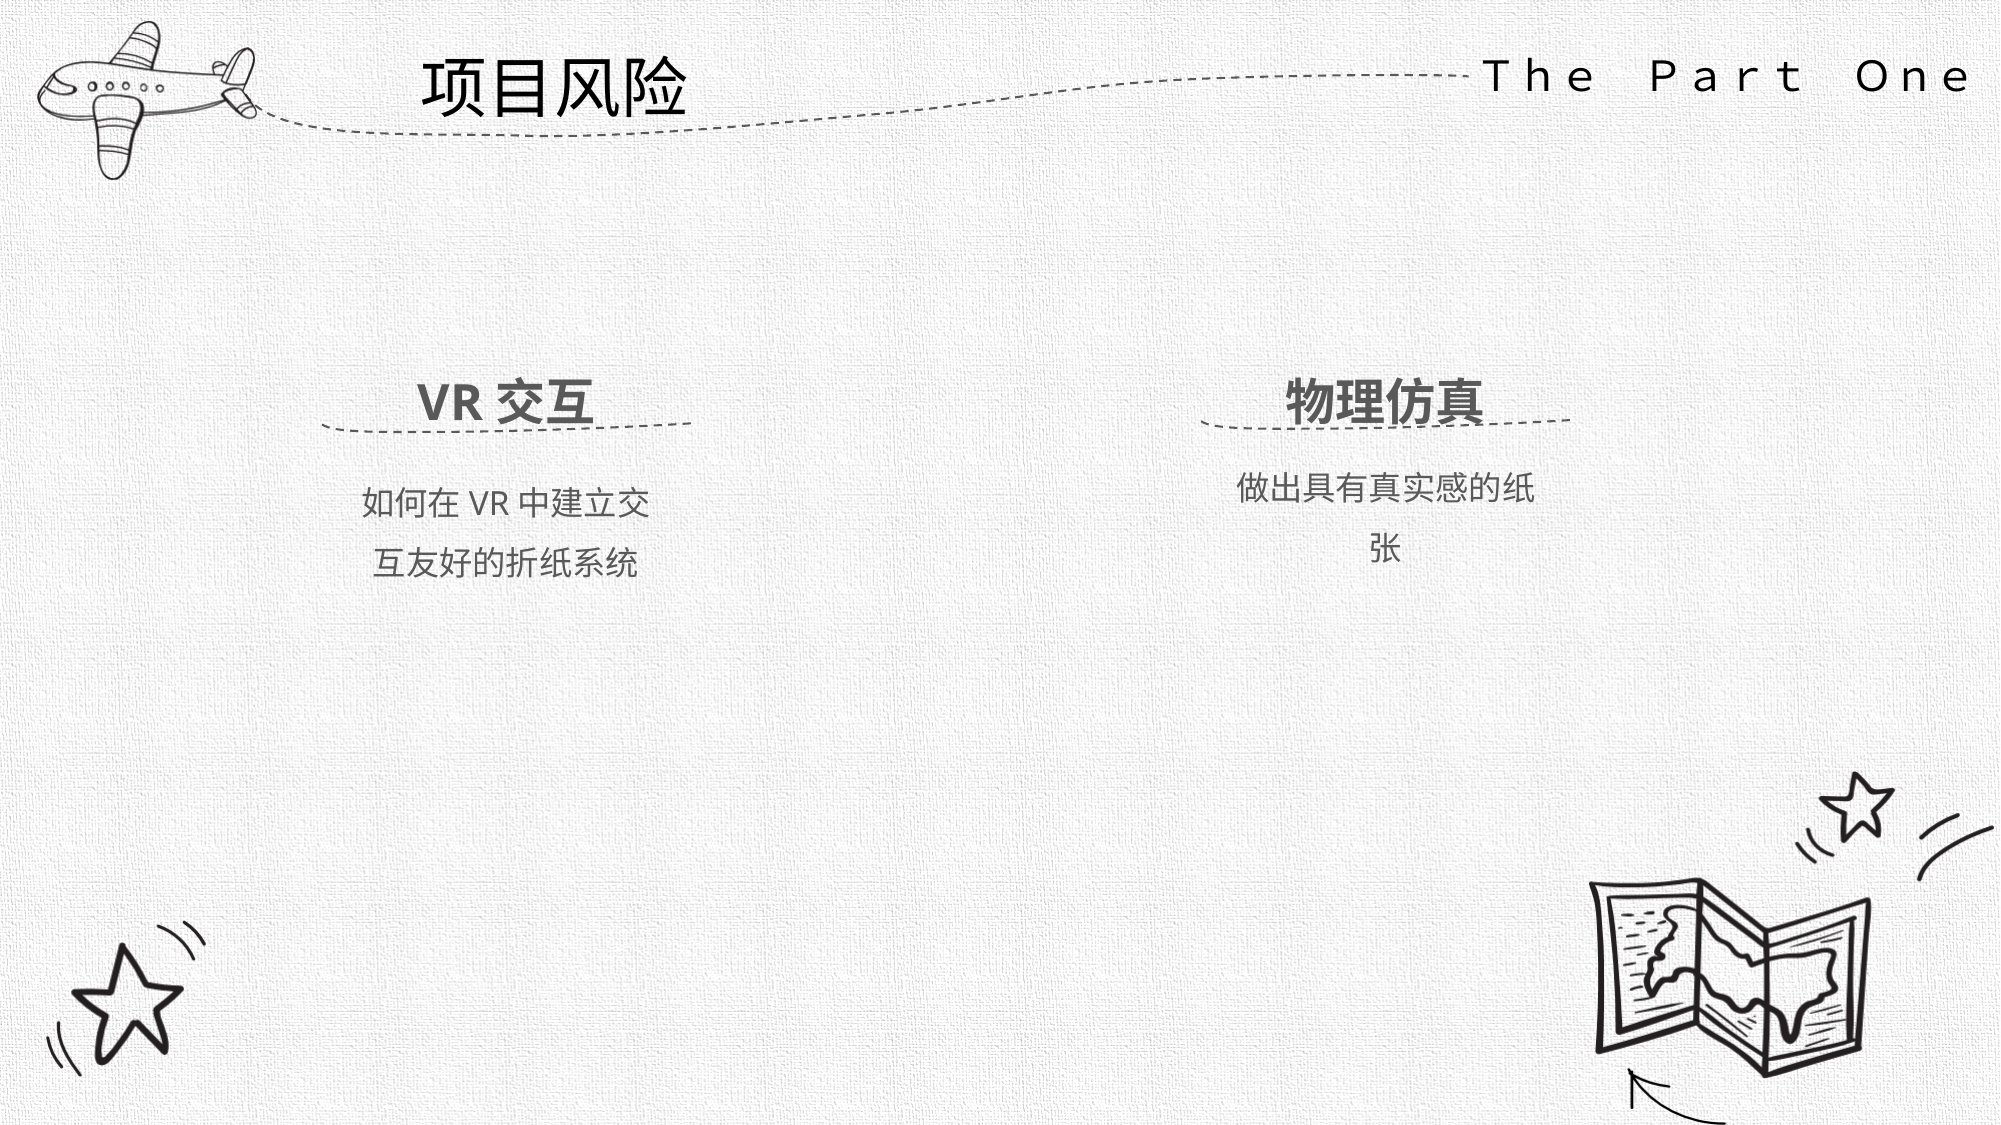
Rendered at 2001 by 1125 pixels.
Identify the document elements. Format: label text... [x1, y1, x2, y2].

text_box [37, 21, 2000, 180]
picture [0, 0, 2001, 1125]
text_box 做出具有真实感的纸张 [1210, 440, 1561, 575]
text_box 如何在VR中建立交互友好的折纸系统 [330, 454, 681, 590]
text_box [1200, 420, 1211, 426]
text_box 物理仿真 [1211, 333, 1561, 439]
text_box [321, 423, 331, 429]
text_box VR交互 [331, 333, 681, 439]
